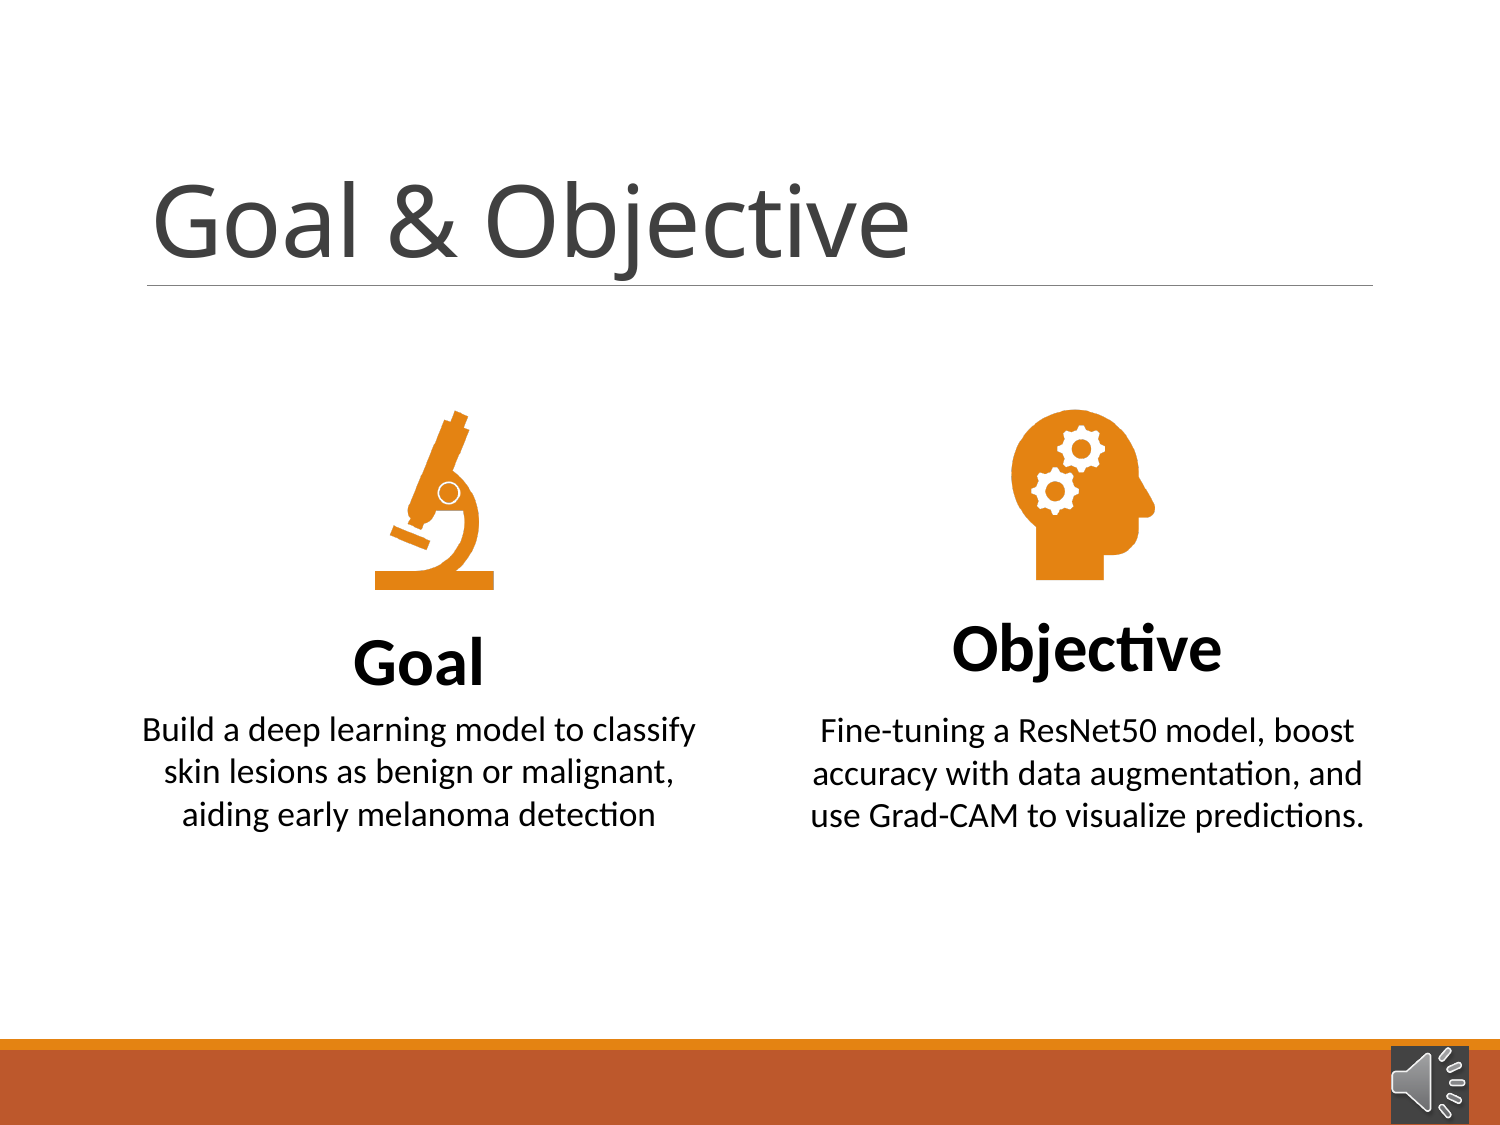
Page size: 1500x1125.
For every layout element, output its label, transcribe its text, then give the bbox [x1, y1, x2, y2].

picture [1389, 1044, 1471, 1125]
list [134, 302, 1373, 964]
title Goal & Objective [135, 47, 1373, 285]
